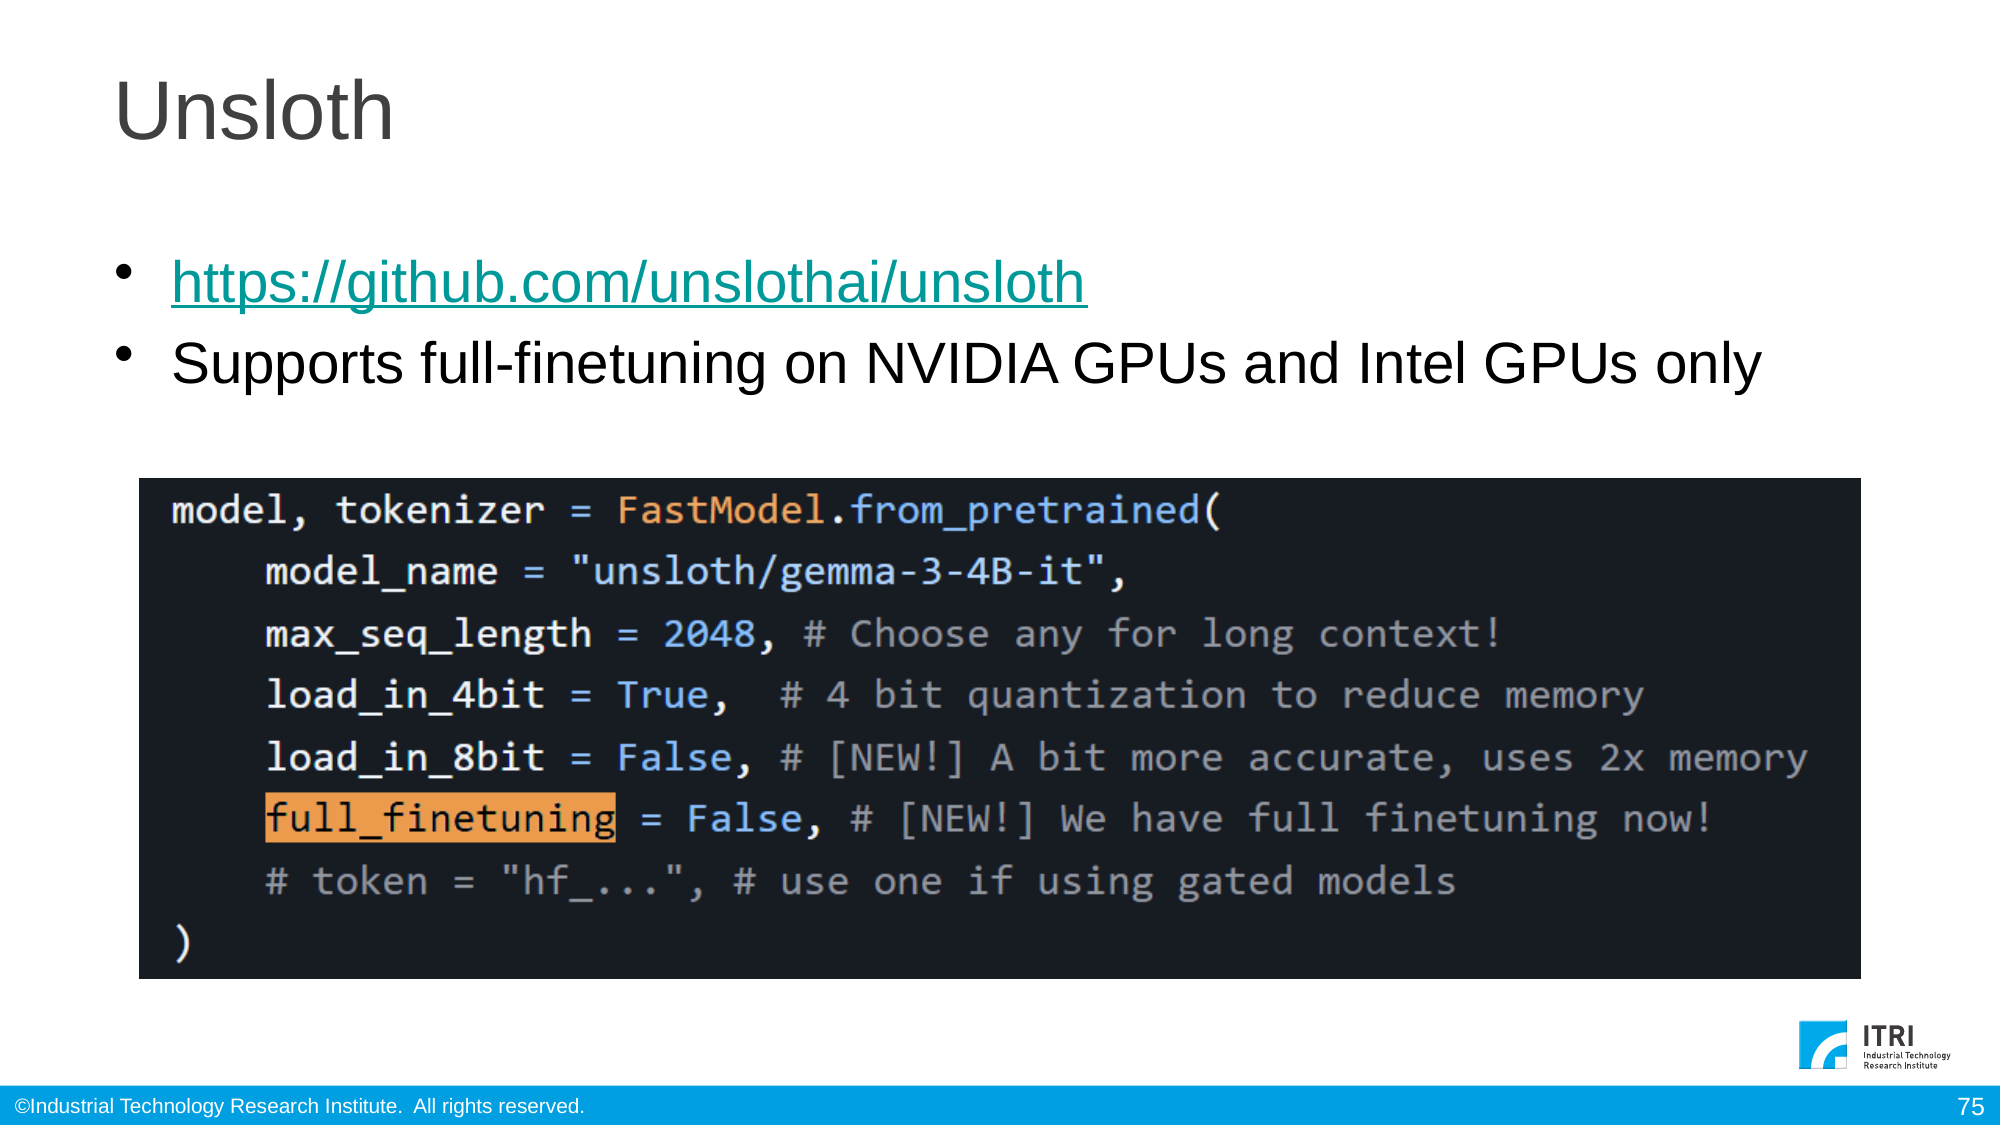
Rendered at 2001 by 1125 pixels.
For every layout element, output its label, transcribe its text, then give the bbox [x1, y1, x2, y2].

picture [139, 477, 1861, 979]
list https://github.com/unslothai/unsloth Supports full-finetuning on NVIDIA GPUs and Intel GPUs only [99, 236, 1930, 1017]
title Unsloth [98, 48, 1930, 198]
slide_number 75 [1874, 1085, 2000, 1125]
